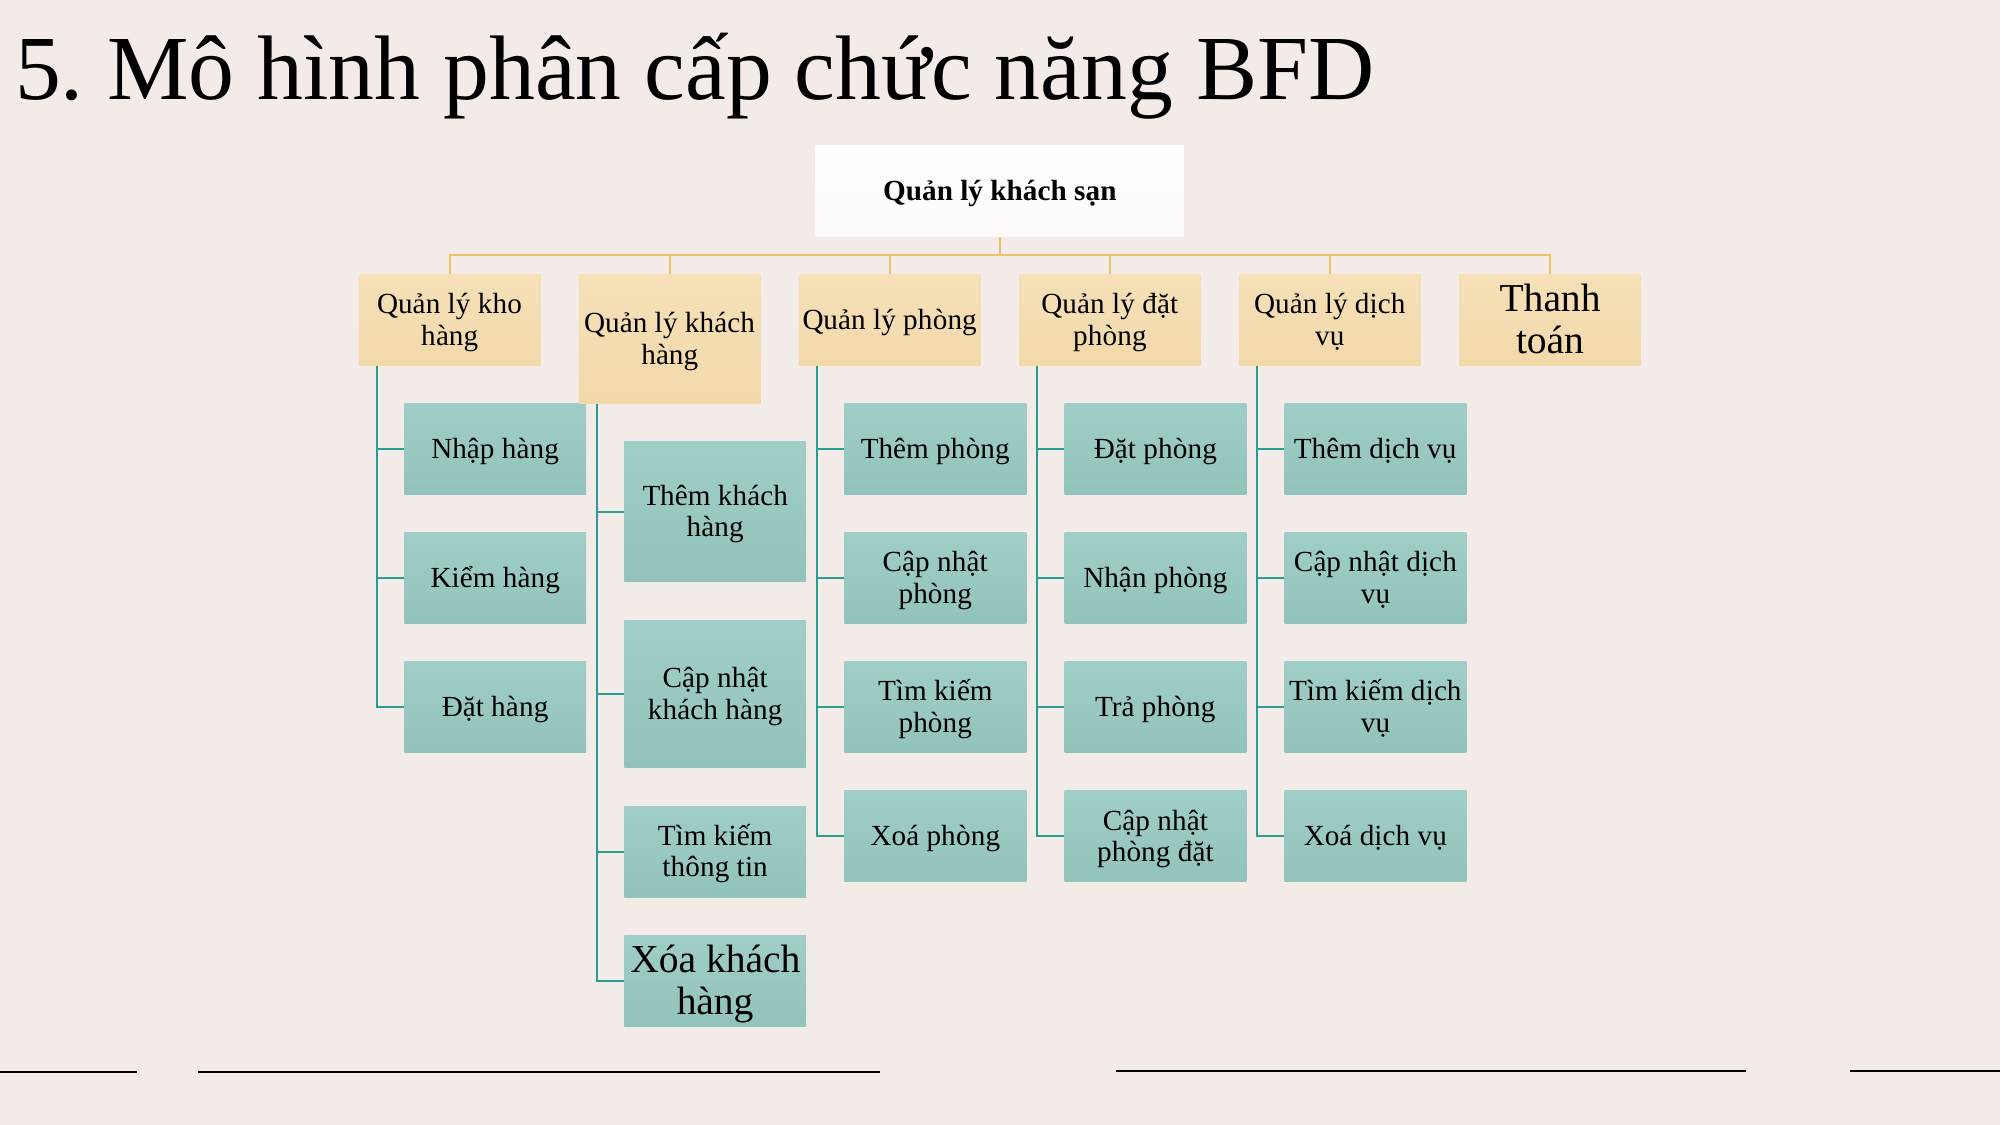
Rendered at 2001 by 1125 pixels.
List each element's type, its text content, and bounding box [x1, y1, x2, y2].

title 5. Mô hình phân cấp chức năng BFD [0, 0, 1635, 115]
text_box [61, 144, 1939, 1027]
